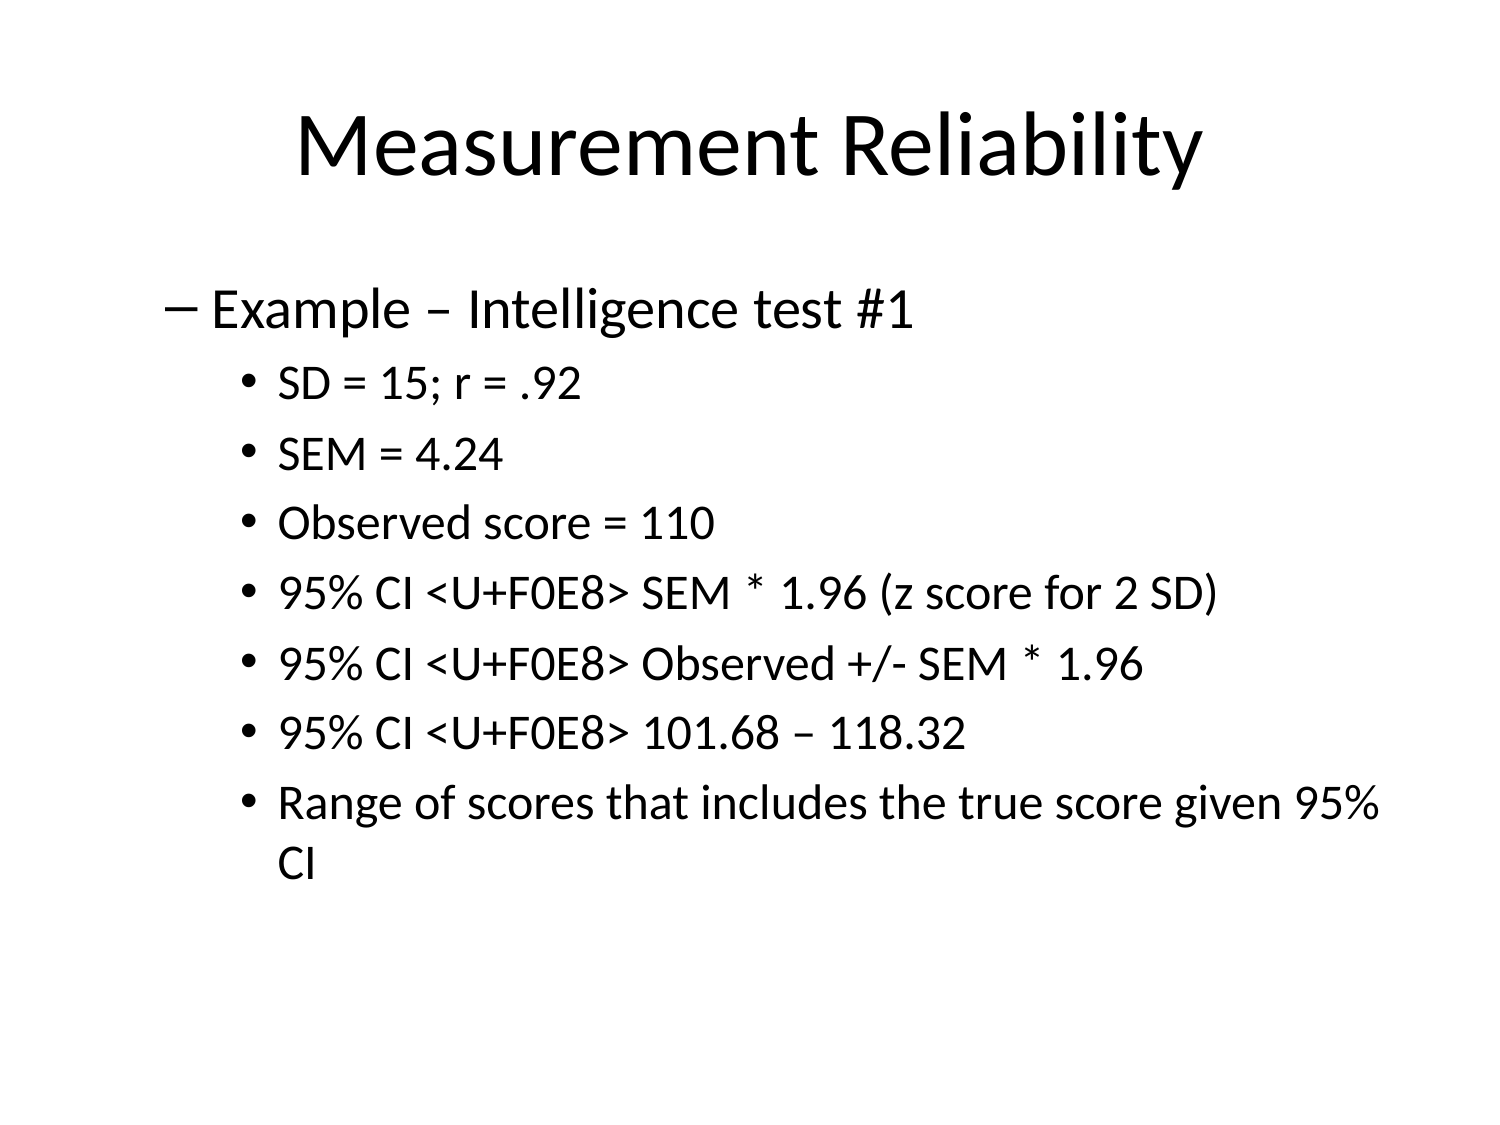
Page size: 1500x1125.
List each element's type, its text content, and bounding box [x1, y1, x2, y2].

list Example – Intelligence test #1 SD = 15; r = .92 SEM = 4.24 Observed score = 110 95% CI <U+F0E8> SEM * 1.96 (z score for 2 SD) 95% CI <U+F0E8> Observed +/- SEM * 1.96 95% CI <U+F0E8> 101.68 – 118.32 Range of scores that includes the true score given 95% CI [75, 262, 1425, 1005]
title Measurement Reliability [75, 45, 1425, 233]
